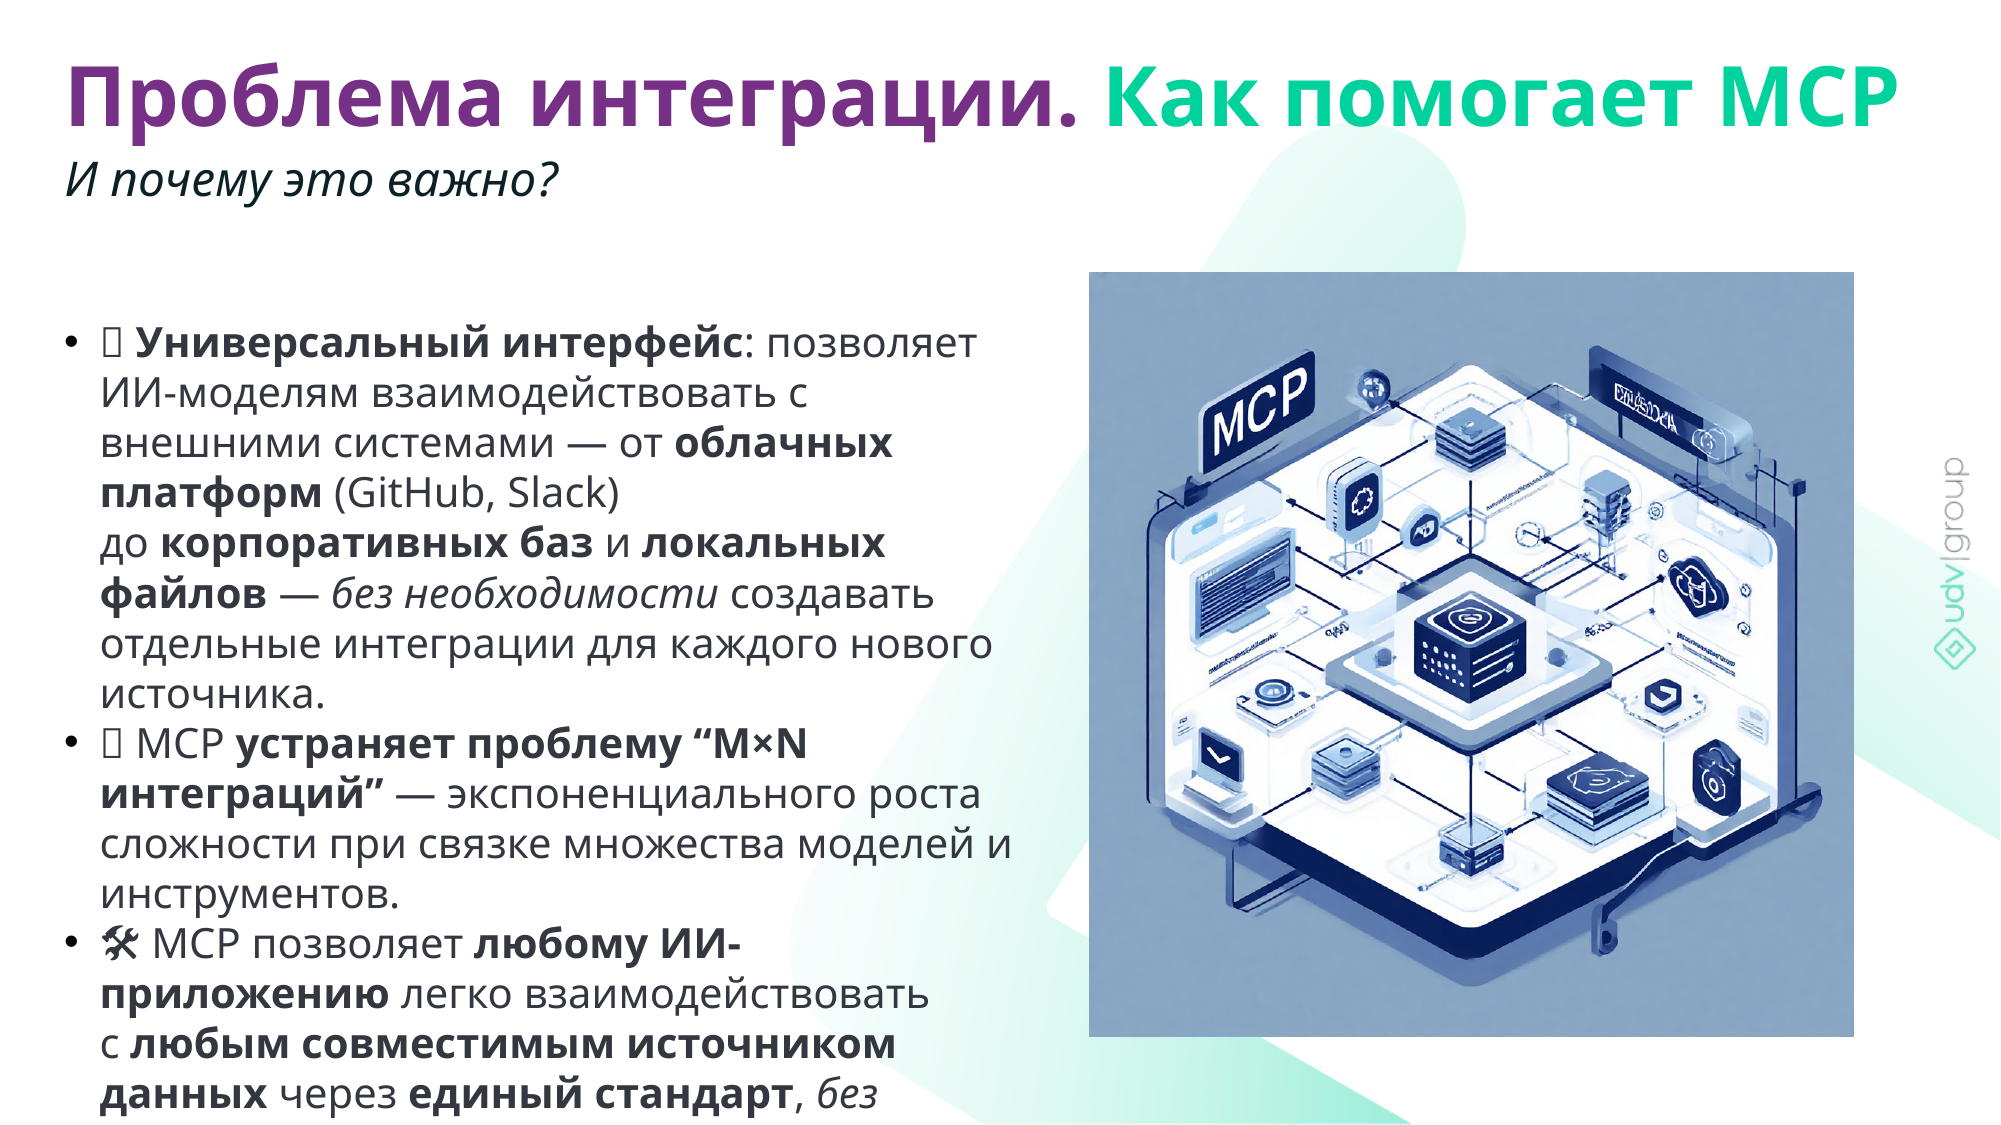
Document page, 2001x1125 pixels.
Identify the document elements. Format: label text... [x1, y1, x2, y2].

text_box И почему это важно? [49, 133, 819, 222]
text_box 🔗 Универсальный интерфейс: позволяет ИИ-моделям взаимодействовать с внешними системами — от облачных платформ (GitHub, Slack) до корпоративных баз и локальных файлов — без необходимости создавать отдельные интеграции для каждого нового источника. 🤝 MCP устраняет проблему “M×N интеграций” — экспоненциального роста сложности при связке множества моделей и инструментов. 🛠️ MCP позволяет любому ИИ-приложению легко взаимодействовать с любым совместимым источником данных через единый стандарт, без написания специальных коннекторов для каждой пары. [49, 308, 1040, 1125]
picture [1933, 456, 1977, 672]
text_box Проблема интеграции. Как помогает MCP [49, 47, 1934, 151]
text_box [0, 0, 2000, 1125]
picture [1089, 272, 1854, 1037]
